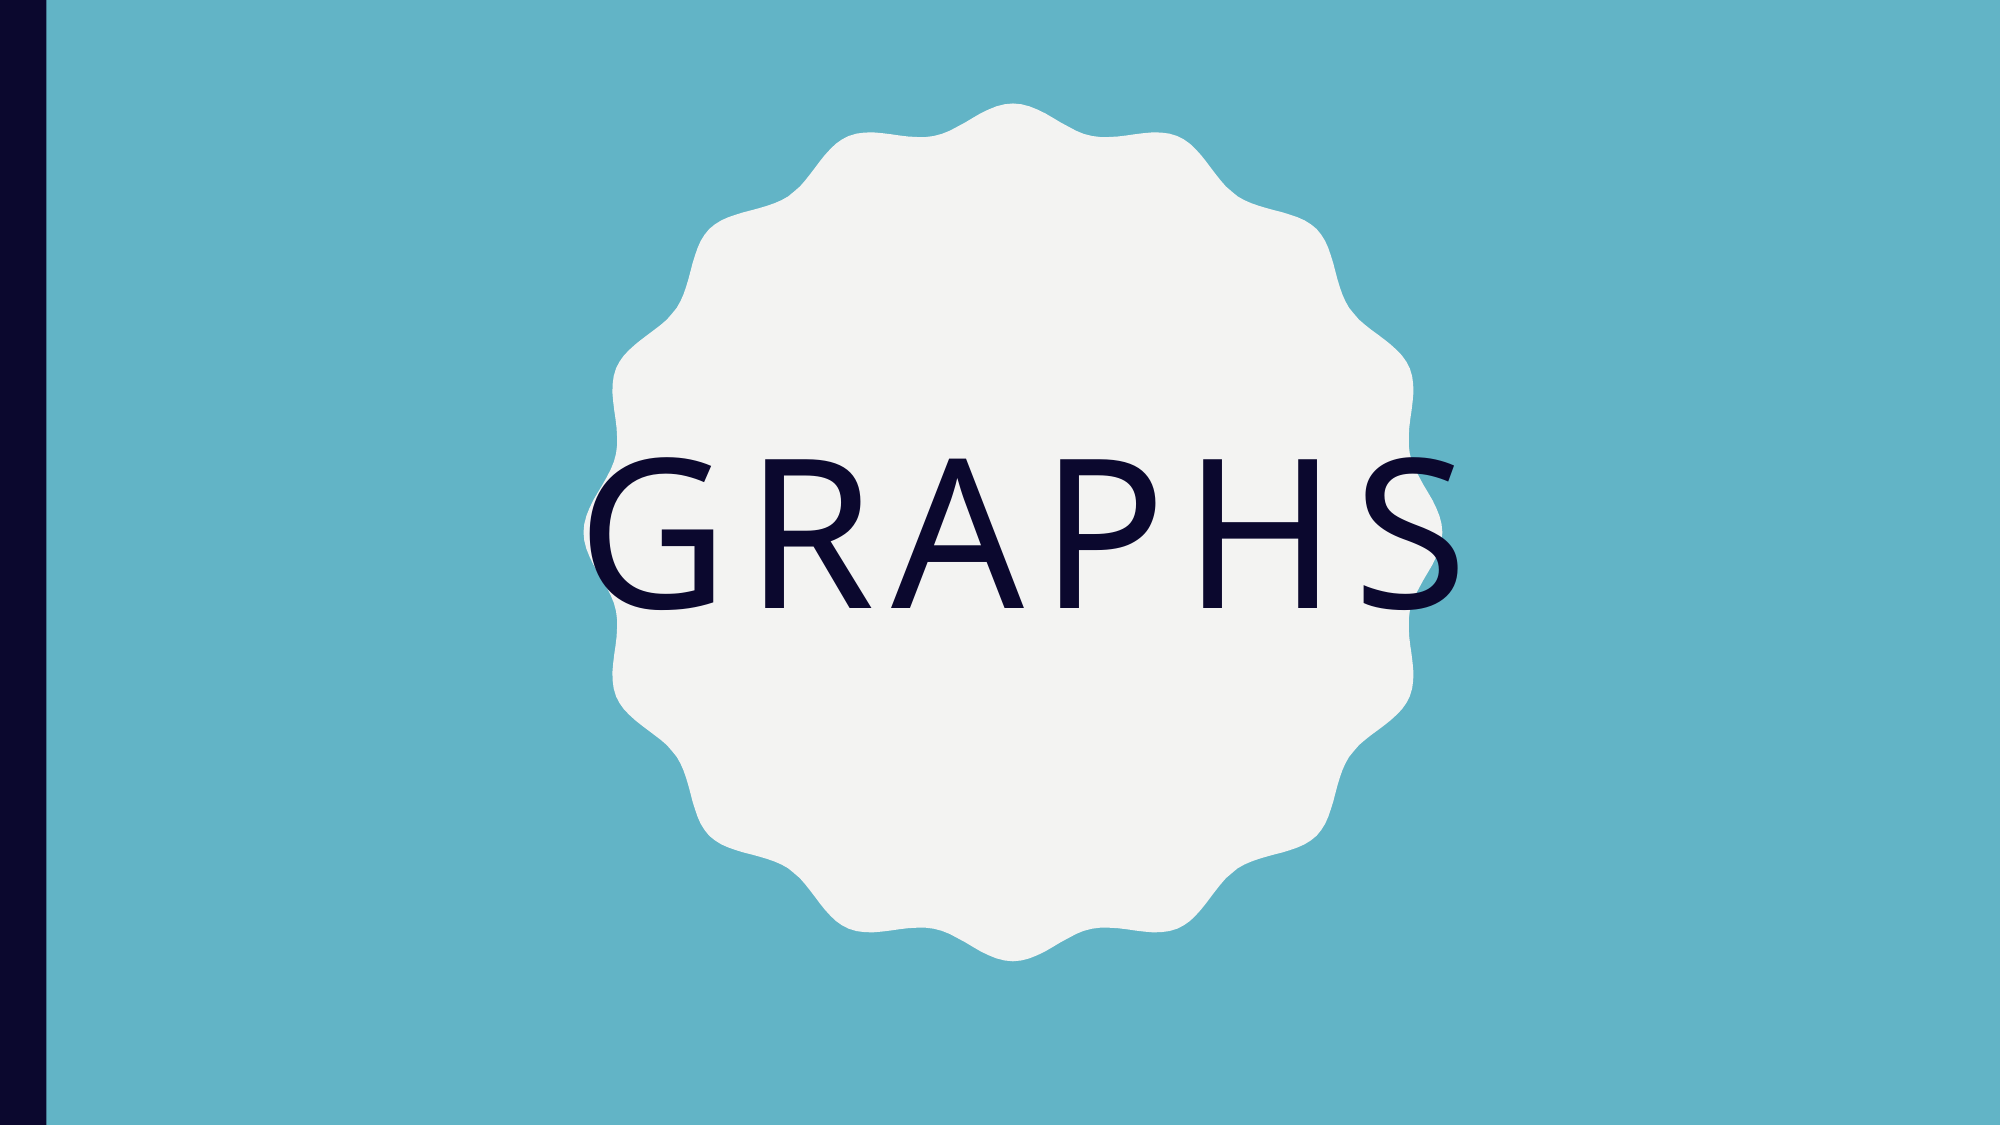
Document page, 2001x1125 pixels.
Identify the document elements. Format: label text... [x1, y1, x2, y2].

title graphs [176, 180, 1870, 902]
